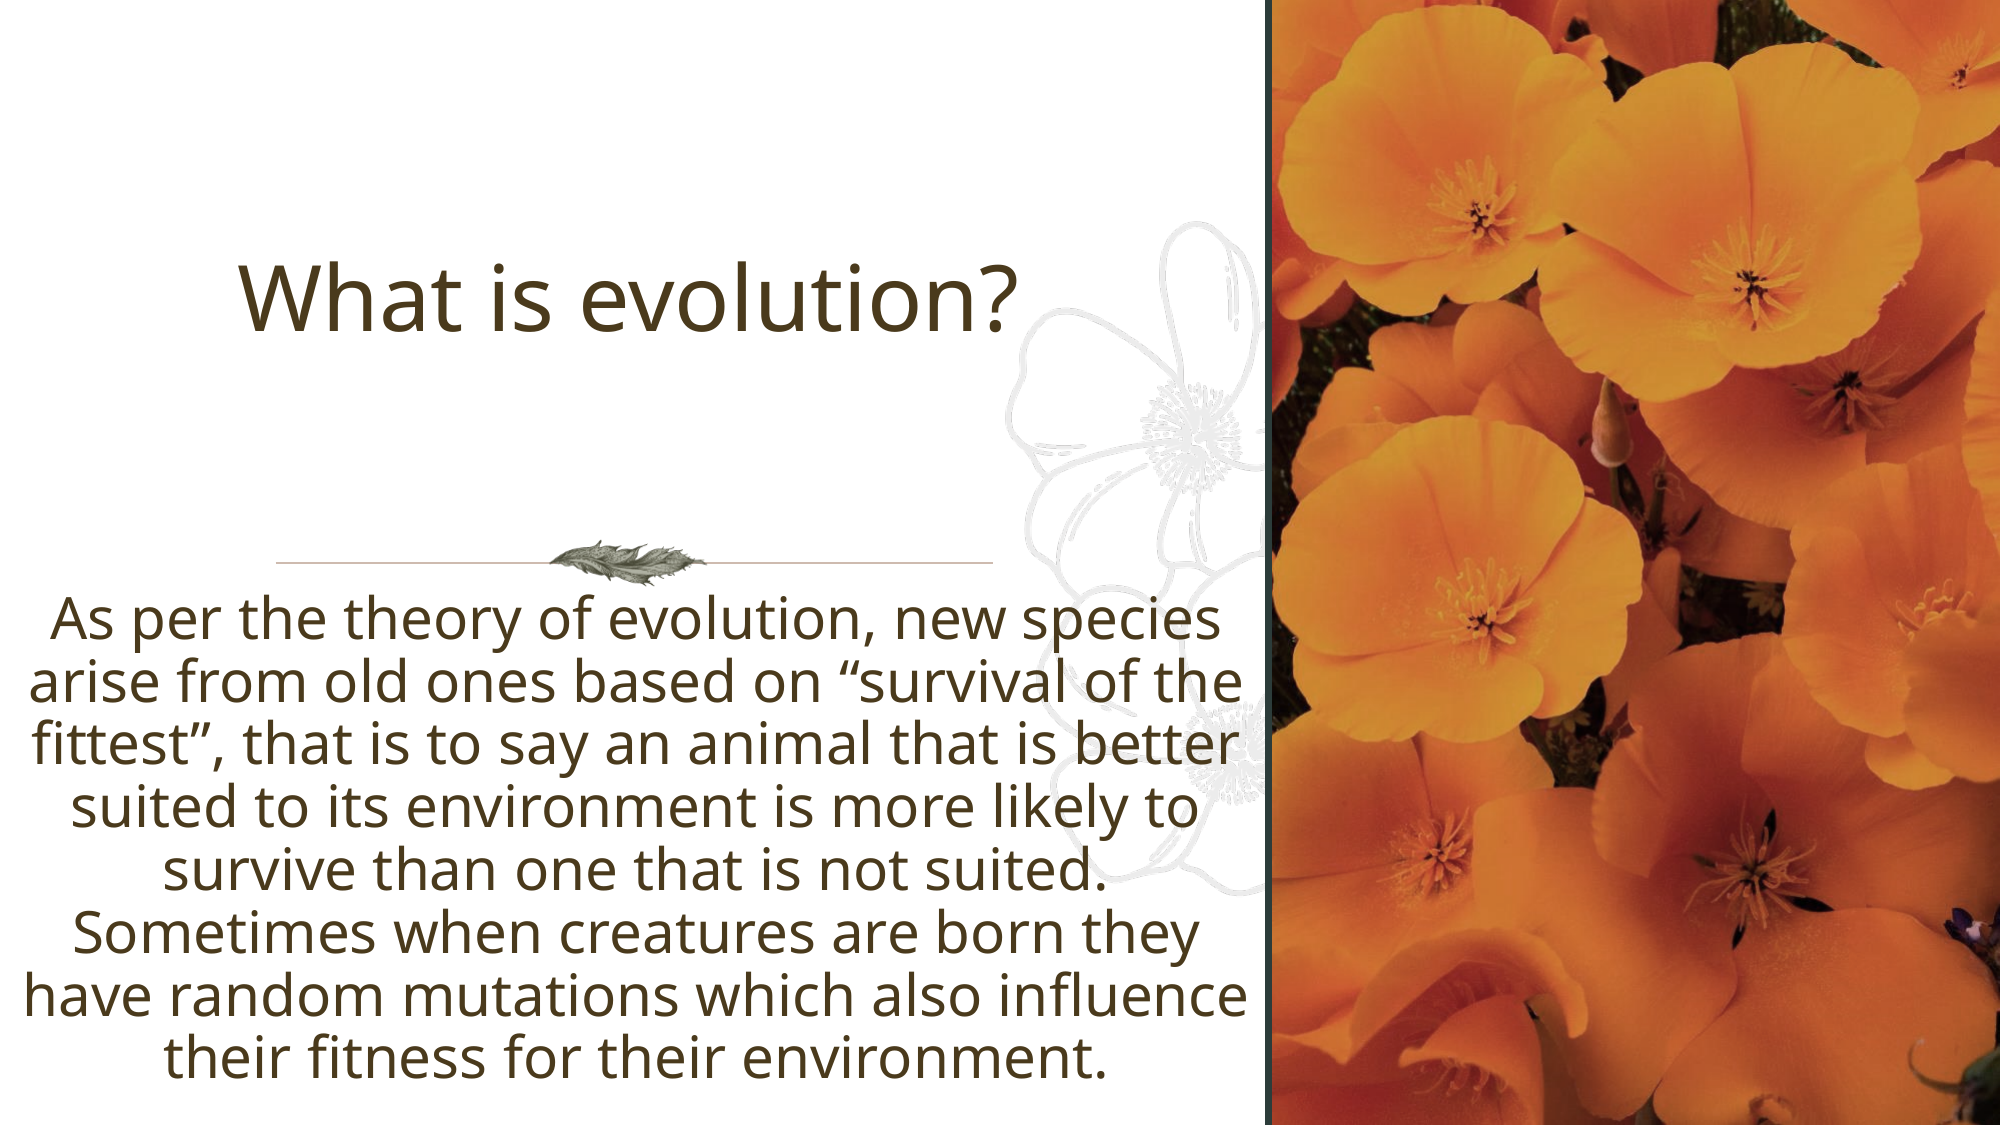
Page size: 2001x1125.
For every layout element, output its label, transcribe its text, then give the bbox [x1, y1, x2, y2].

picture [548, 539, 708, 581]
picture [960, 119, 1265, 581]
title What is evolution? [101, 118, 1155, 359]
subtitle As per the theory of evolution, new species arise from old ones based on “survival of the fittest”, that is to say an animal that is better suited to its environment is more likely to survive than one that is not suited. Sometimes when creatures are born they have random mutations which also influence their fitness for their environment. [0, 581, 1271, 1125]
picture [1271, 0, 2000, 1125]
